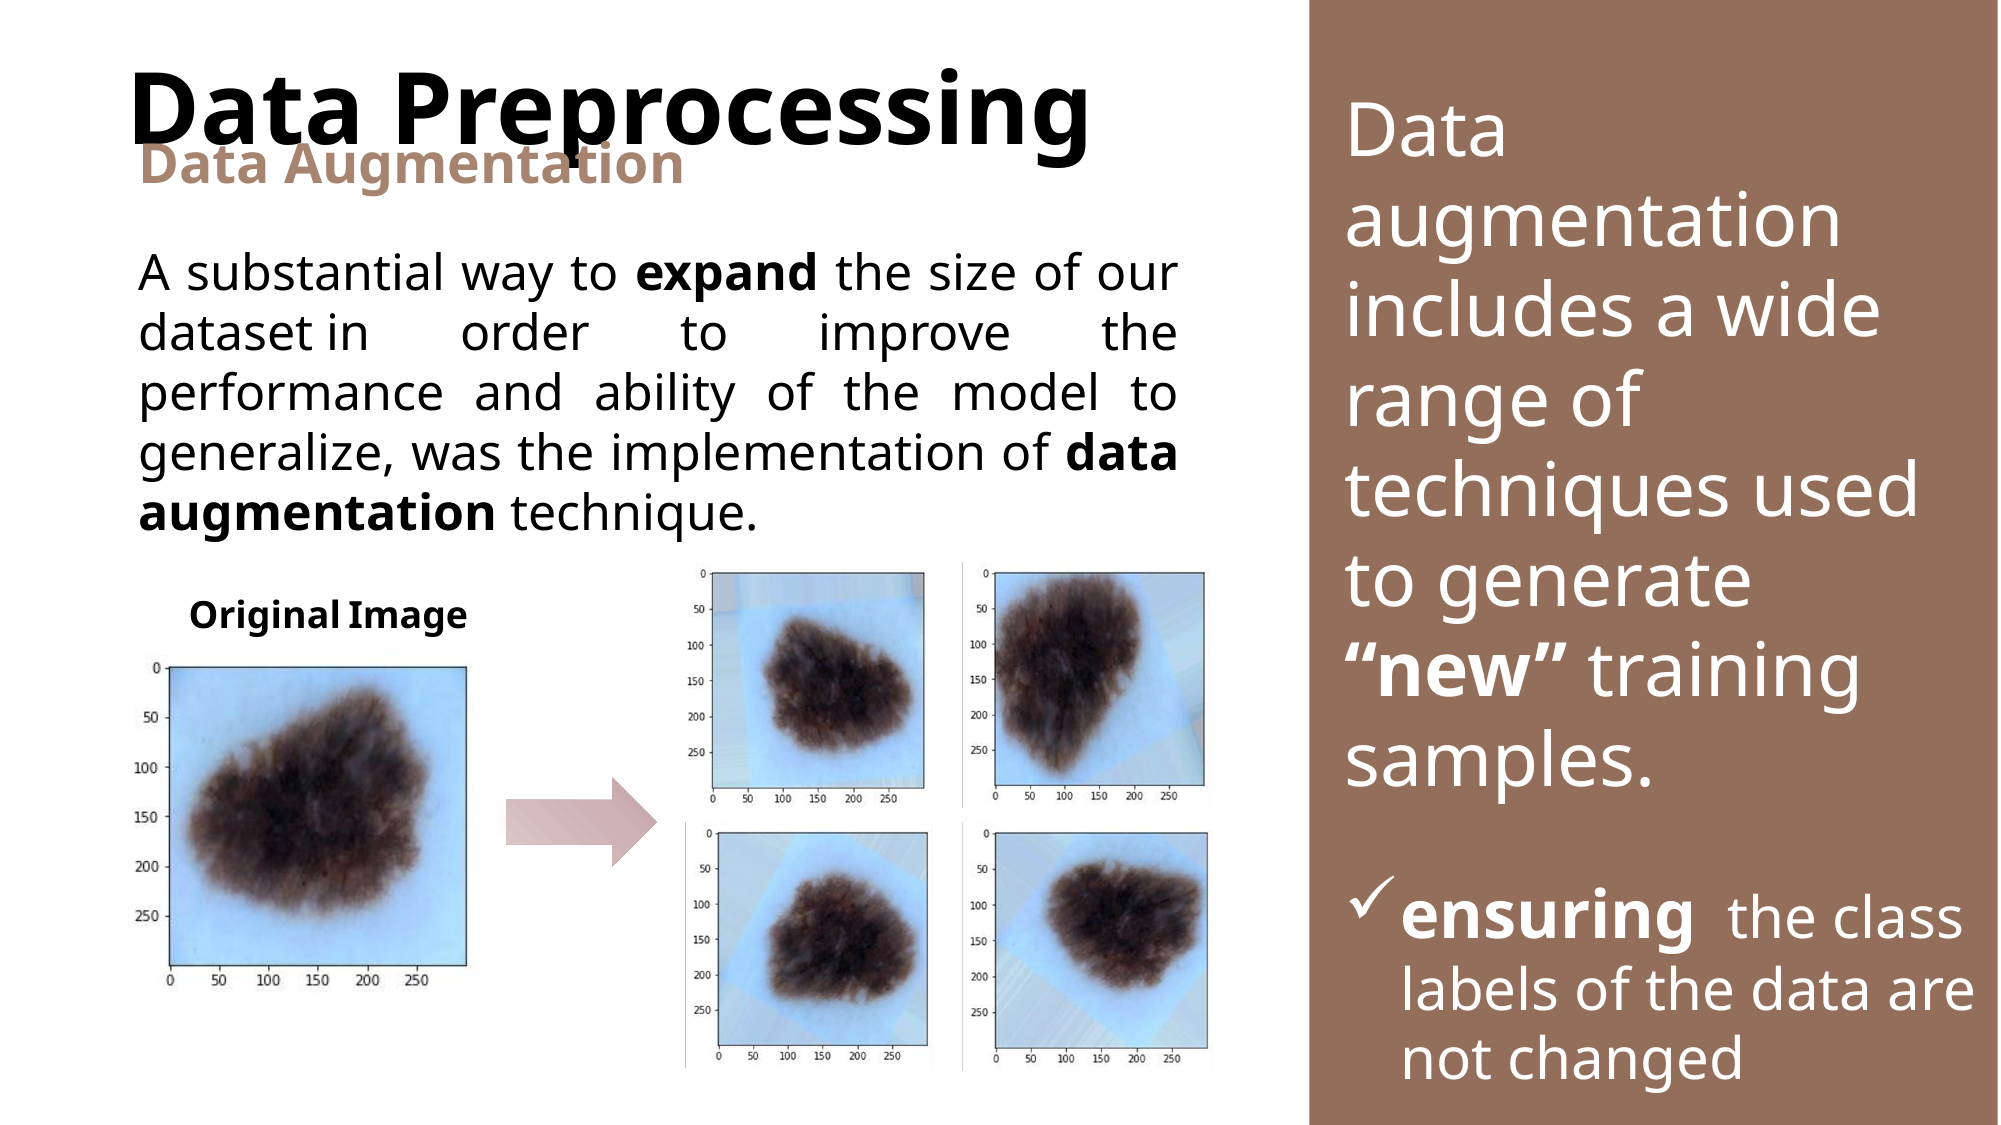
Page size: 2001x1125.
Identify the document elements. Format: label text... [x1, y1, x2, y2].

text_box Original Image [0, 583, 656, 644]
text_box [506, 777, 657, 867]
picture [123, 653, 474, 998]
text_box Data augmentation includes a wide range of techniques used to generate “new” training samples. ensuring the class labels of the data are not changed saving a lot of memory [1329, 74, 2000, 1125]
text_box Data Augmentation [123, 128, 708, 217]
text_box [1308, 0, 1999, 1125]
picture [673, 821, 1240, 1082]
picture [664, 562, 1231, 811]
text_box Data Preprocessing [112, 0, 1308, 174]
text_box A substantial way to expand the size of our dataset in order to improve the performance and ability of the model to generalize, was the implementation of data augmentation technique. [124, 233, 1194, 583]
